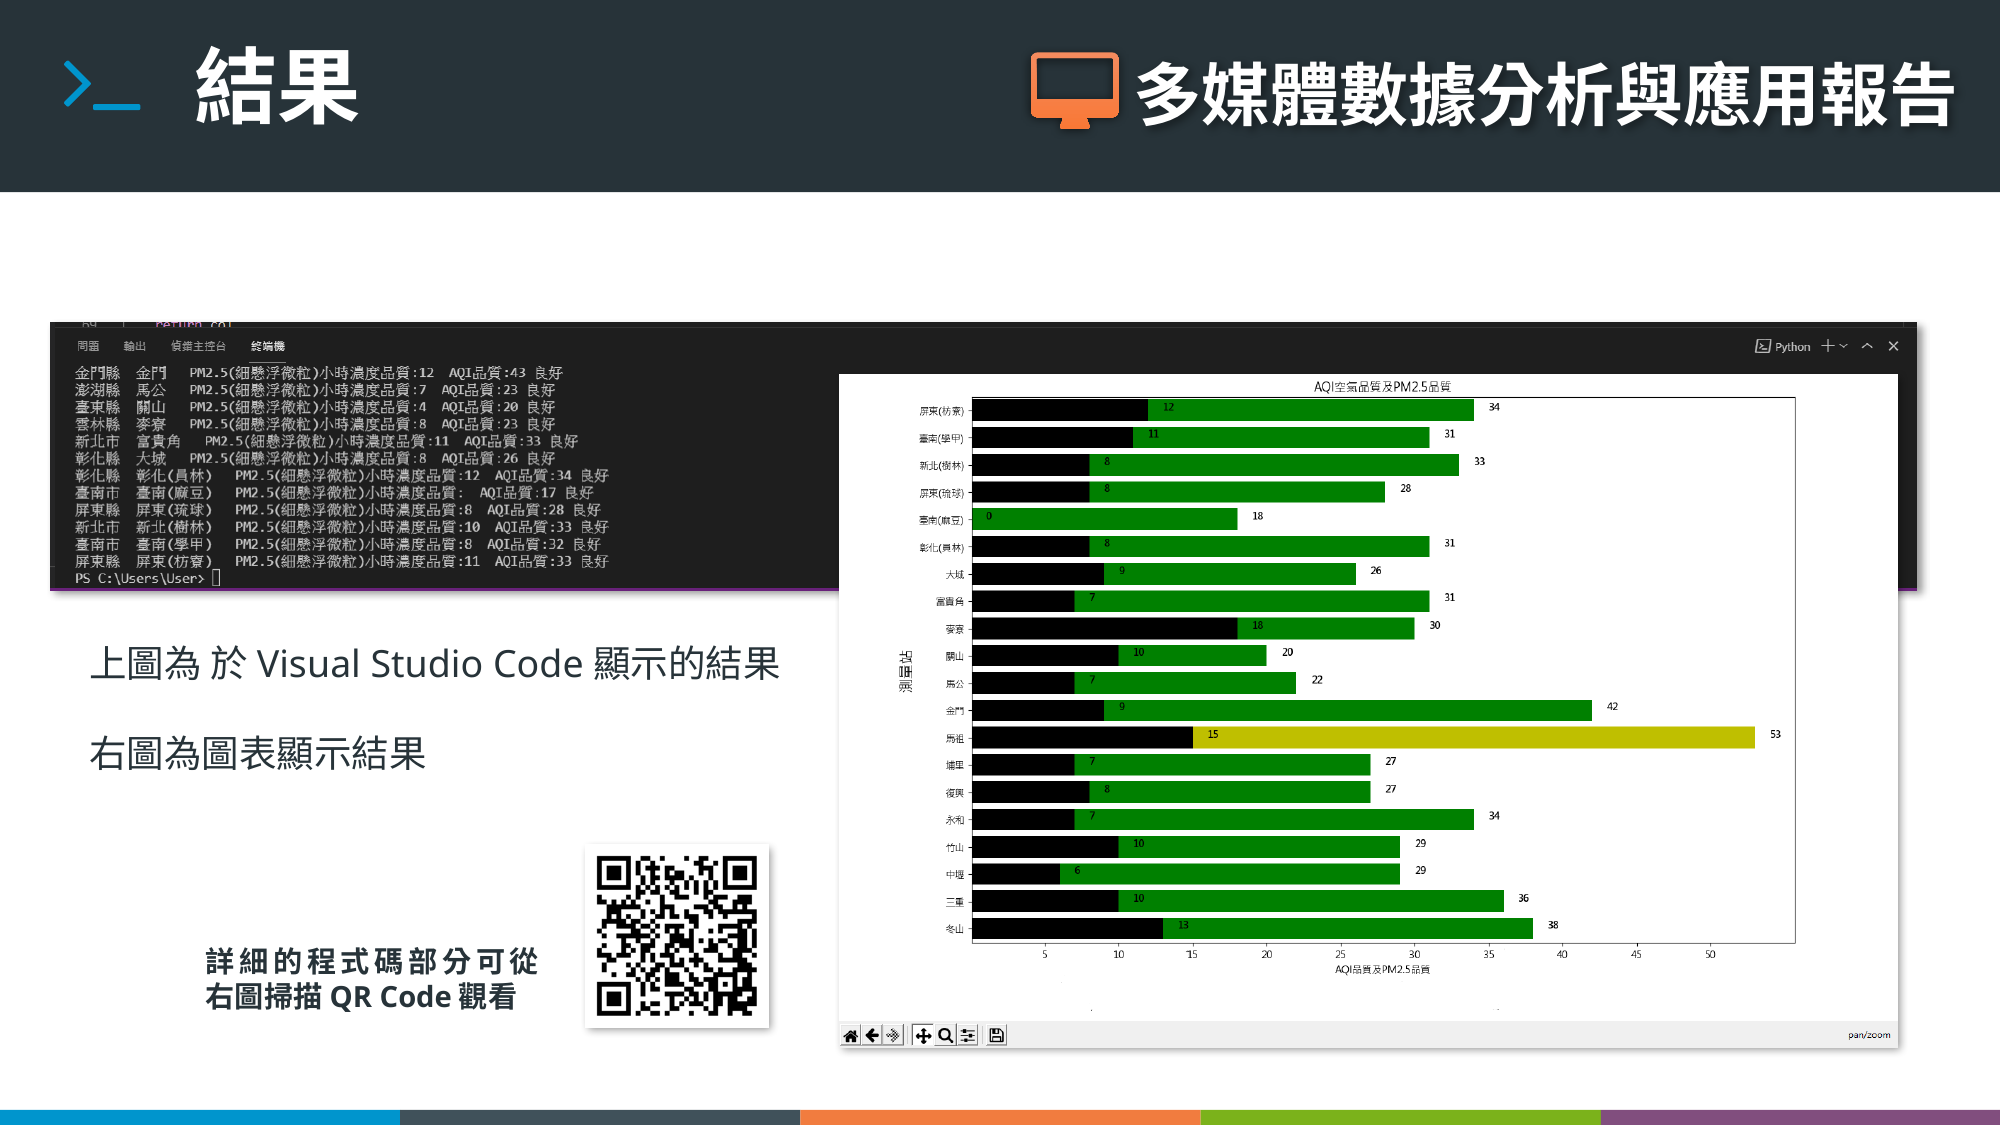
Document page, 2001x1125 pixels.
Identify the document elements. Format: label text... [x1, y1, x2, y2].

text_box 多媒體數據分析與應用報告 [1118, 43, 1974, 138]
text_box 結果 [179, 22, 1010, 159]
text_box 上圖為 於Visual Studio Code顯示的結果 右圖為圖表顯示結果 [74, 632, 815, 783]
text_box [1030, 52, 1120, 130]
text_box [63, 60, 141, 111]
text_box 詳細的程式碼部分可從 右圖掃描QR Code觀看 [190, 936, 559, 1022]
picture [585, 844, 769, 1028]
picture [50, 322, 1917, 1048]
